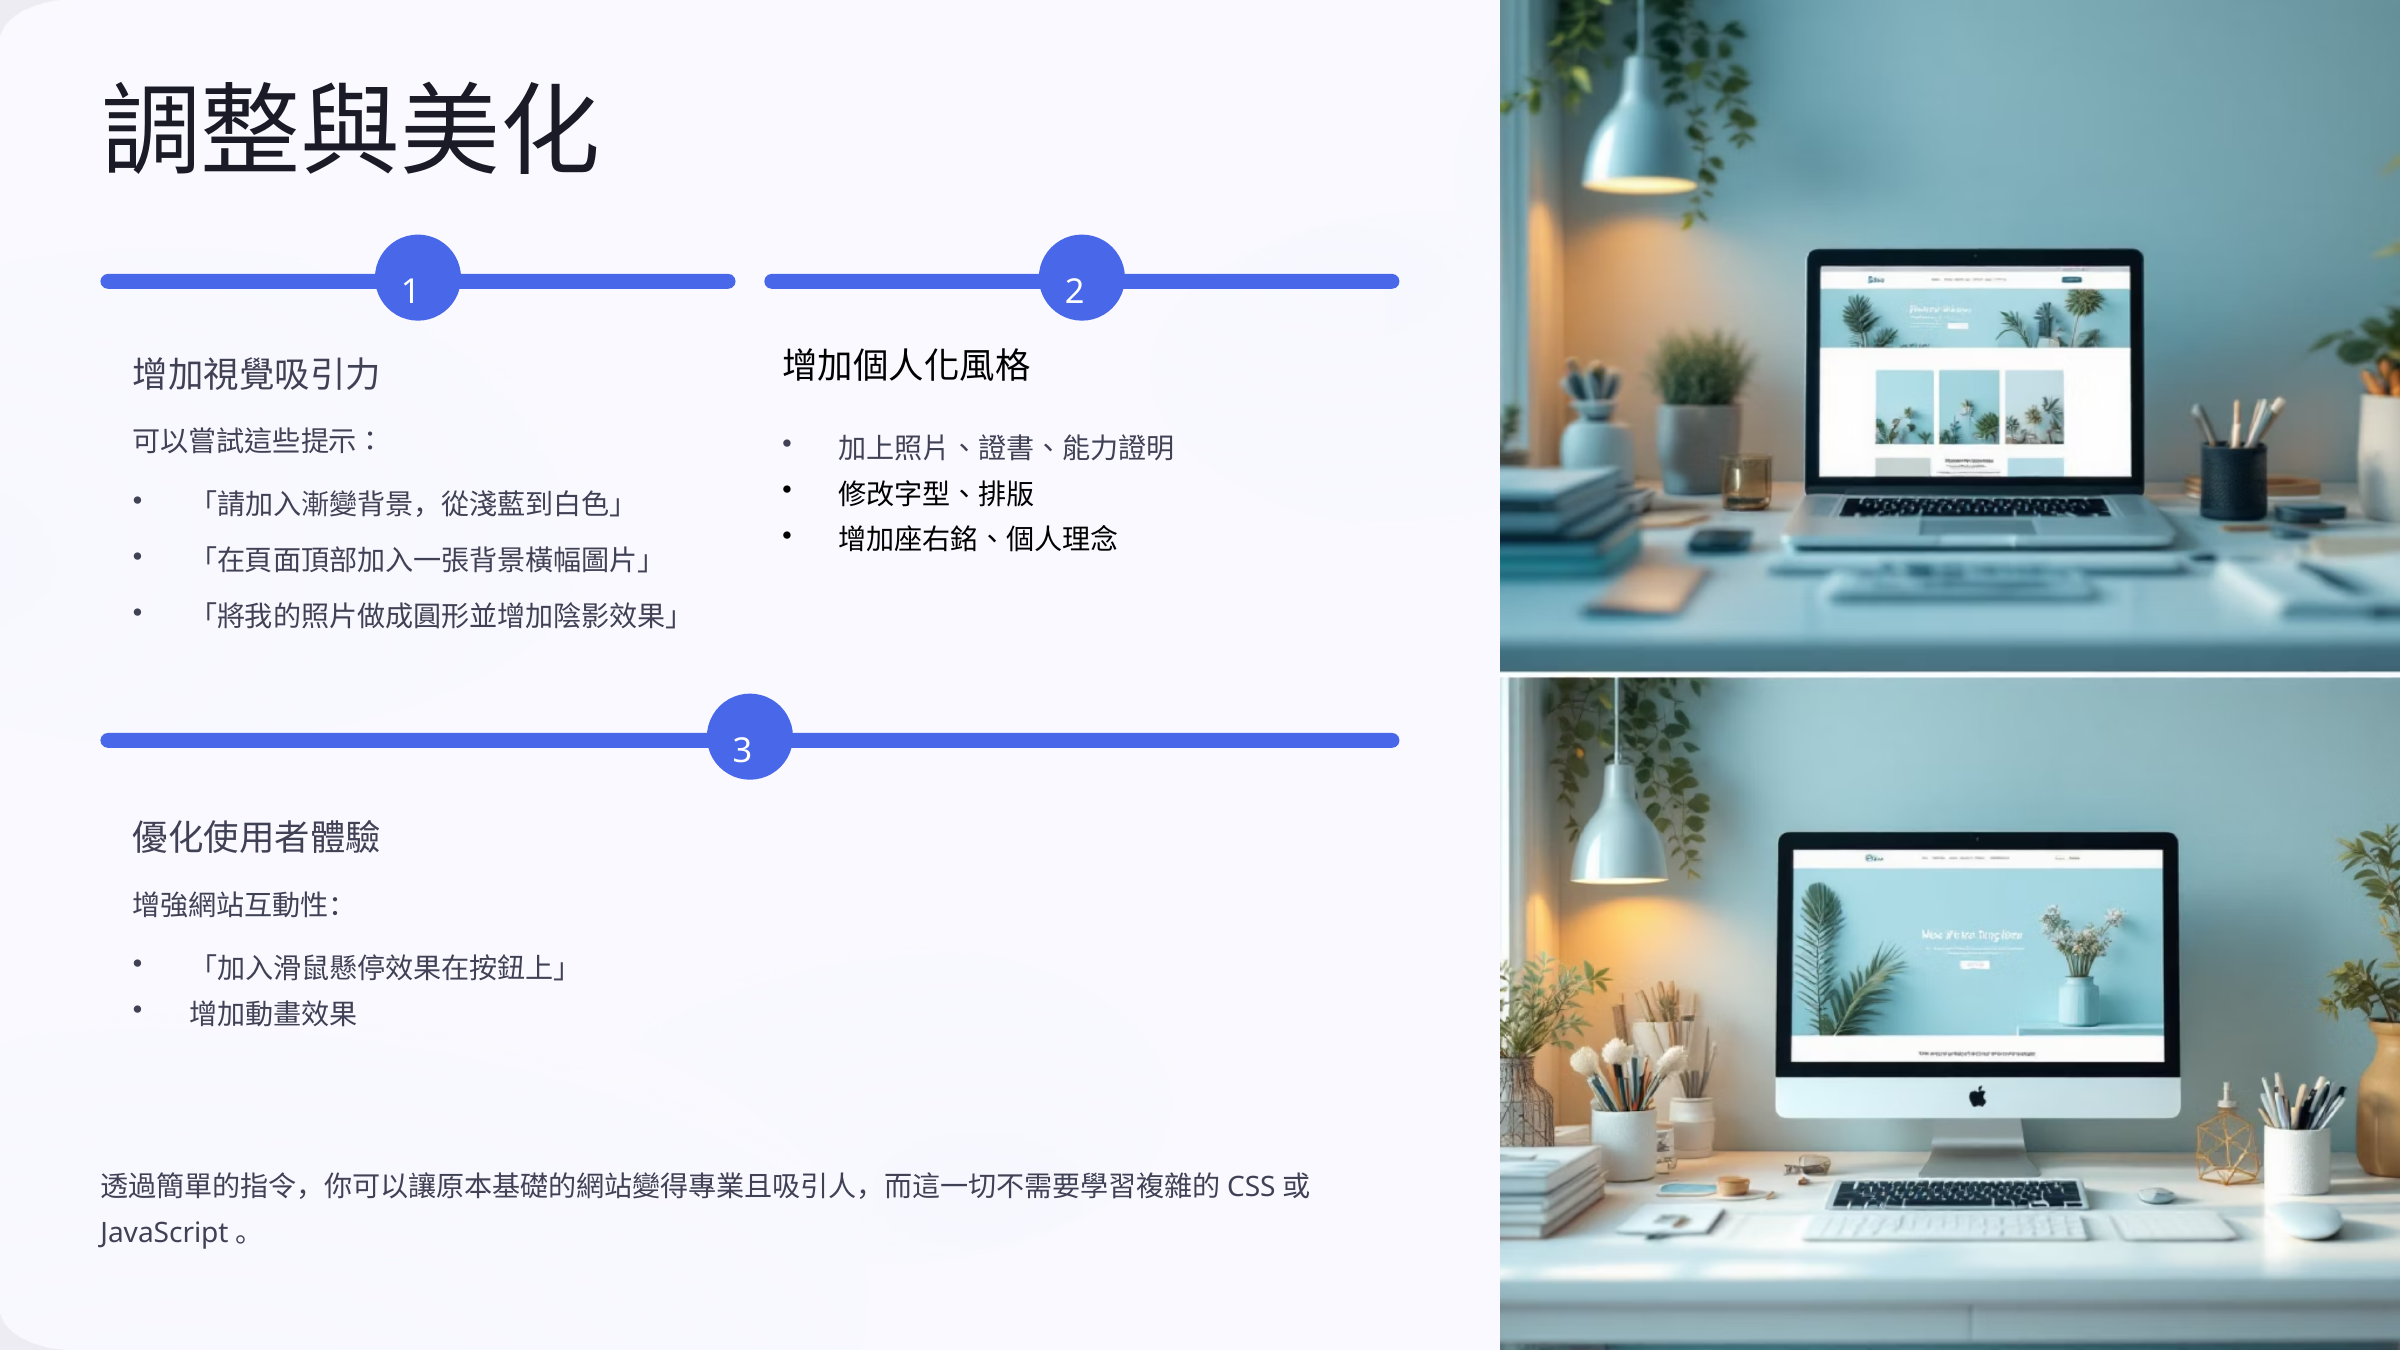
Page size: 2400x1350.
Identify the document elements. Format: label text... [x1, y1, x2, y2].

text_box [792, 732, 1400, 748]
text_box [153, 884, 658, 946]
text_box [100, 732, 708, 748]
text_box 3 [732, 715, 768, 759]
text_box 1 [400, 256, 436, 300]
text_box 透過簡單的指令，你可以讓原本基礎的網站變得專業且吸引人，而這一切不需要學習複雜的CSS或JavaScript。 [100, 1156, 1400, 1249]
text_box 調整與美化 [101, 96, 852, 254]
text_box [100, 273, 376, 289]
text_box [749, 275, 1386, 663]
text_box [460, 273, 736, 289]
text_box 「加入滑鼠懸停效果在按鈕上」 增加動畫效果 [132, 938, 704, 1069]
text_box 增加視覺吸引力 [132, 349, 492, 395]
text_box [764, 273, 1040, 289]
text_box 加上照片、證書、能力證明 修改字型、排版 增加座右銘、個人理念 [782, 418, 1353, 465]
text_box 「在頁面頂部加入一張背景橫幅圖片」 [132, 530, 704, 577]
text_box [374, 234, 462, 321]
text_box [706, 693, 793, 780]
text_box 「將我的照片做成圓形並增加陰影效果」 [132, 586, 704, 633]
text_box 增加個人化風格 [782, 340, 1141, 386]
text_box 增強網站互動性： [132, 875, 704, 922]
text_box [100, 287, 736, 665]
text_box 2 [1064, 256, 1100, 300]
text_box 可以嘗試這些提示： [132, 411, 704, 458]
picture [1499, 0, 2400, 1350]
text_box 優化使用者體驗 [132, 813, 492, 858]
text_box [767, 482, 1338, 529]
text_box 「請加入漸變背景，從淺藍到白色」 [132, 474, 704, 521]
text_box [1038, 234, 1125, 321]
text_box [1124, 273, 1400, 289]
